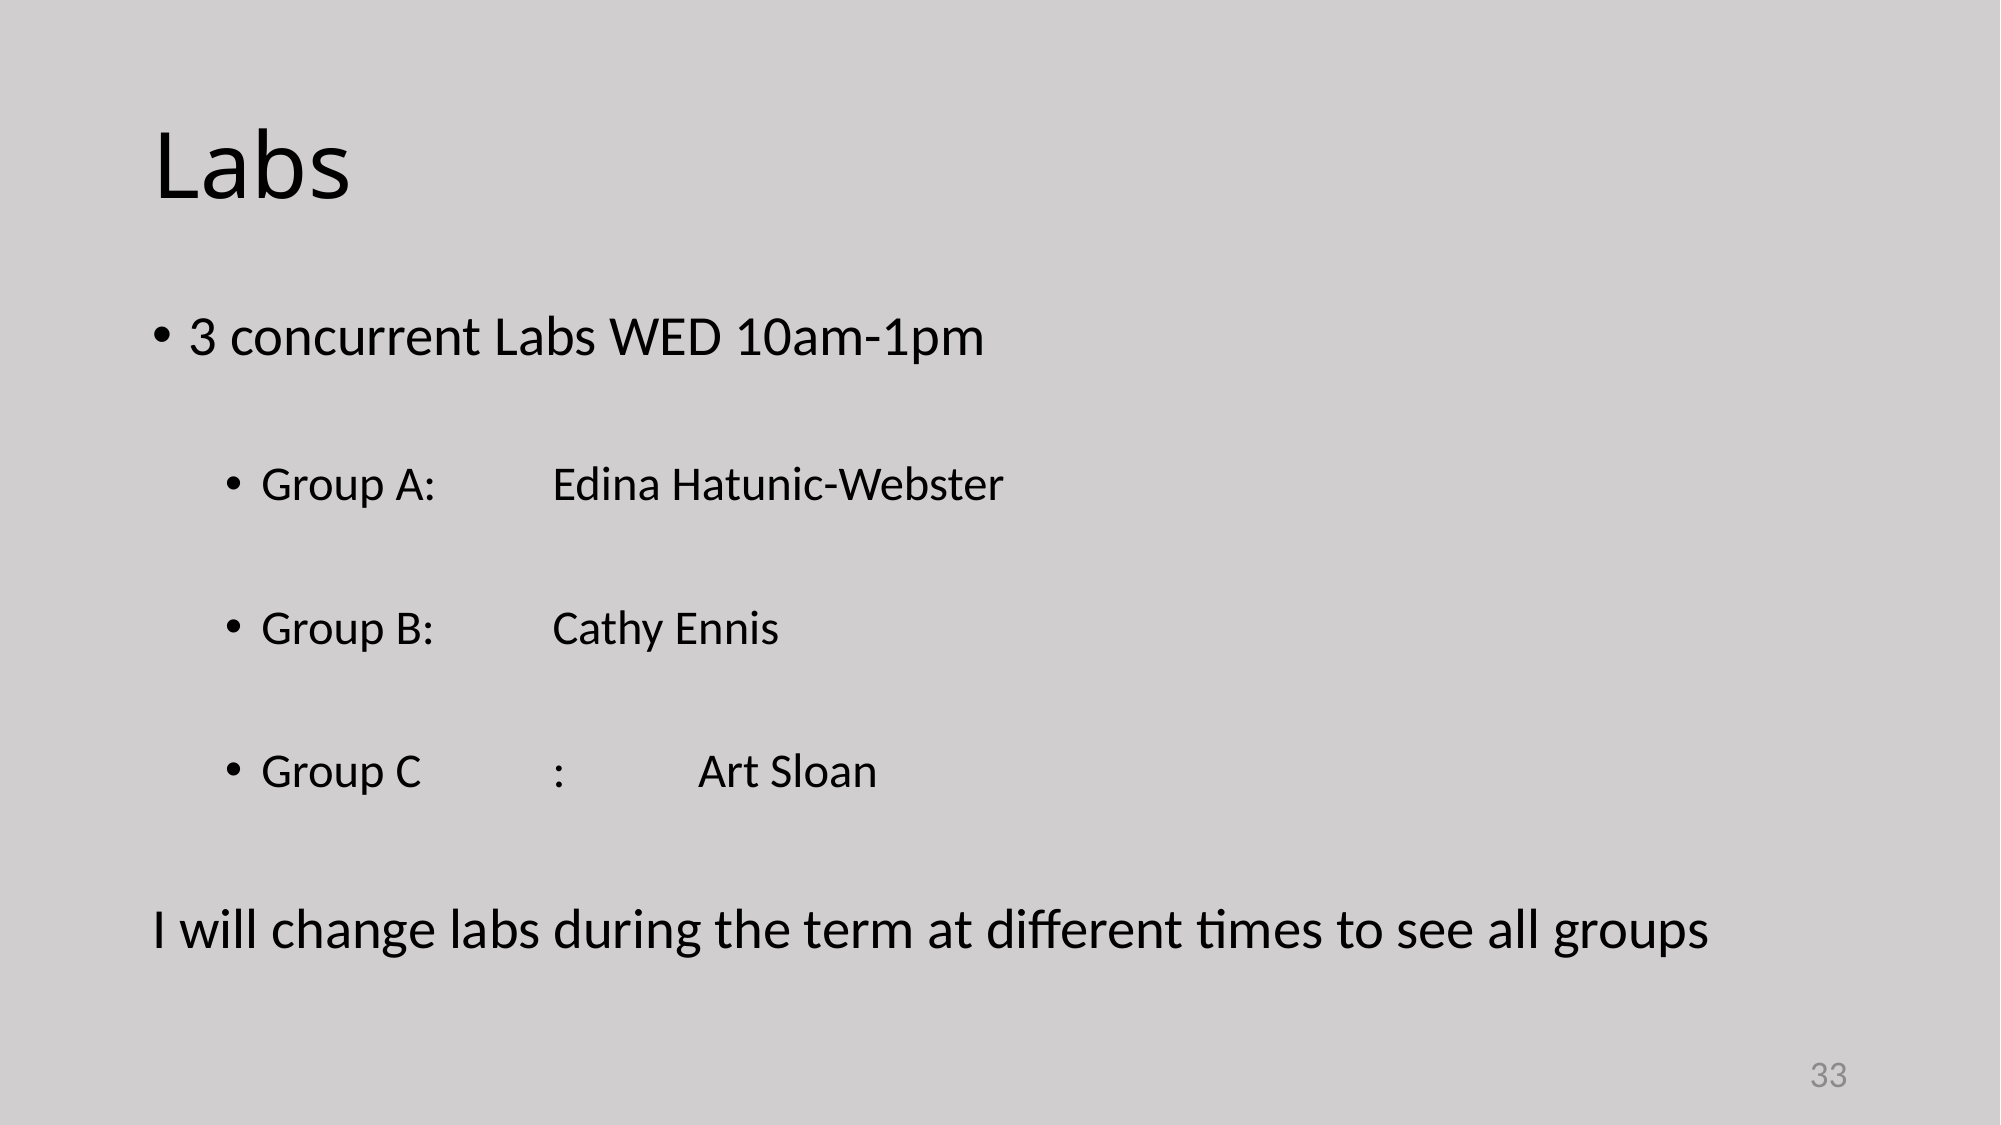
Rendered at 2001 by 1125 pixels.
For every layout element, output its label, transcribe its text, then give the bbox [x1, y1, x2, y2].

slide_number 33 [1412, 1042, 1863, 1103]
list 3 concurrent Labs WED 10am-1pm Group A: Edina Hatunic-Webster Group B: Cathy Ennis Group C : Art Sloan I will change labs during the term at different times to see all groups [137, 299, 1863, 1014]
title Labs [137, 59, 1863, 278]
